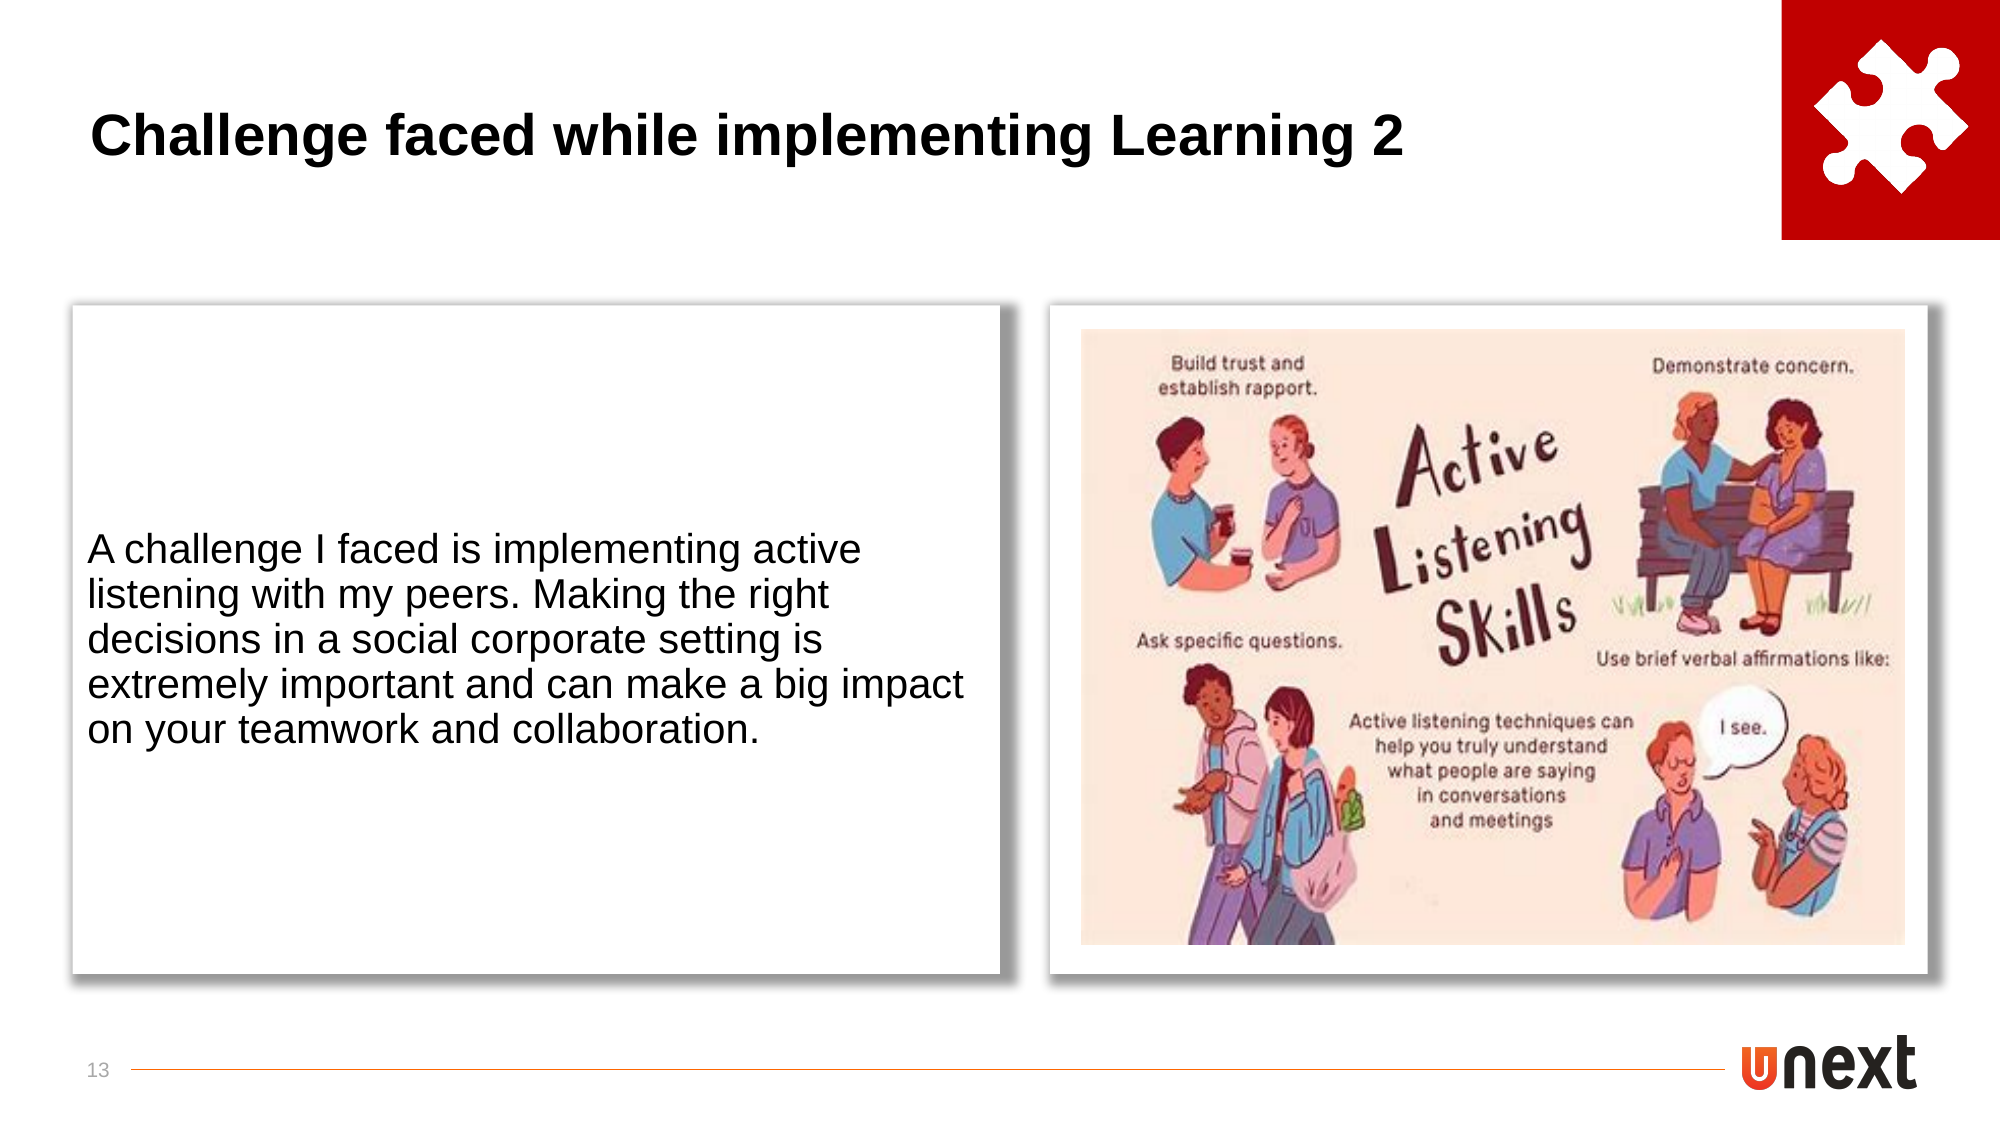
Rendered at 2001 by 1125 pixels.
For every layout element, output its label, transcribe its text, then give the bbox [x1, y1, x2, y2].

title Challenge faced while implementing Learning 2 [76, 78, 1798, 196]
text_box A challenge I faced is implementing active listening with my peers. Making the right decisions in a social corporate setting is extremely important and can make a big impact on your teamwork and collaboration. [72, 305, 1000, 974]
slide_number 13 [48, 1047, 110, 1091]
text_box [1781, 0, 2000, 241]
picture [1742, 1035, 1917, 1090]
text_box [1050, 305, 1928, 974]
picture [1081, 329, 1905, 945]
picture [1798, 27, 1984, 213]
